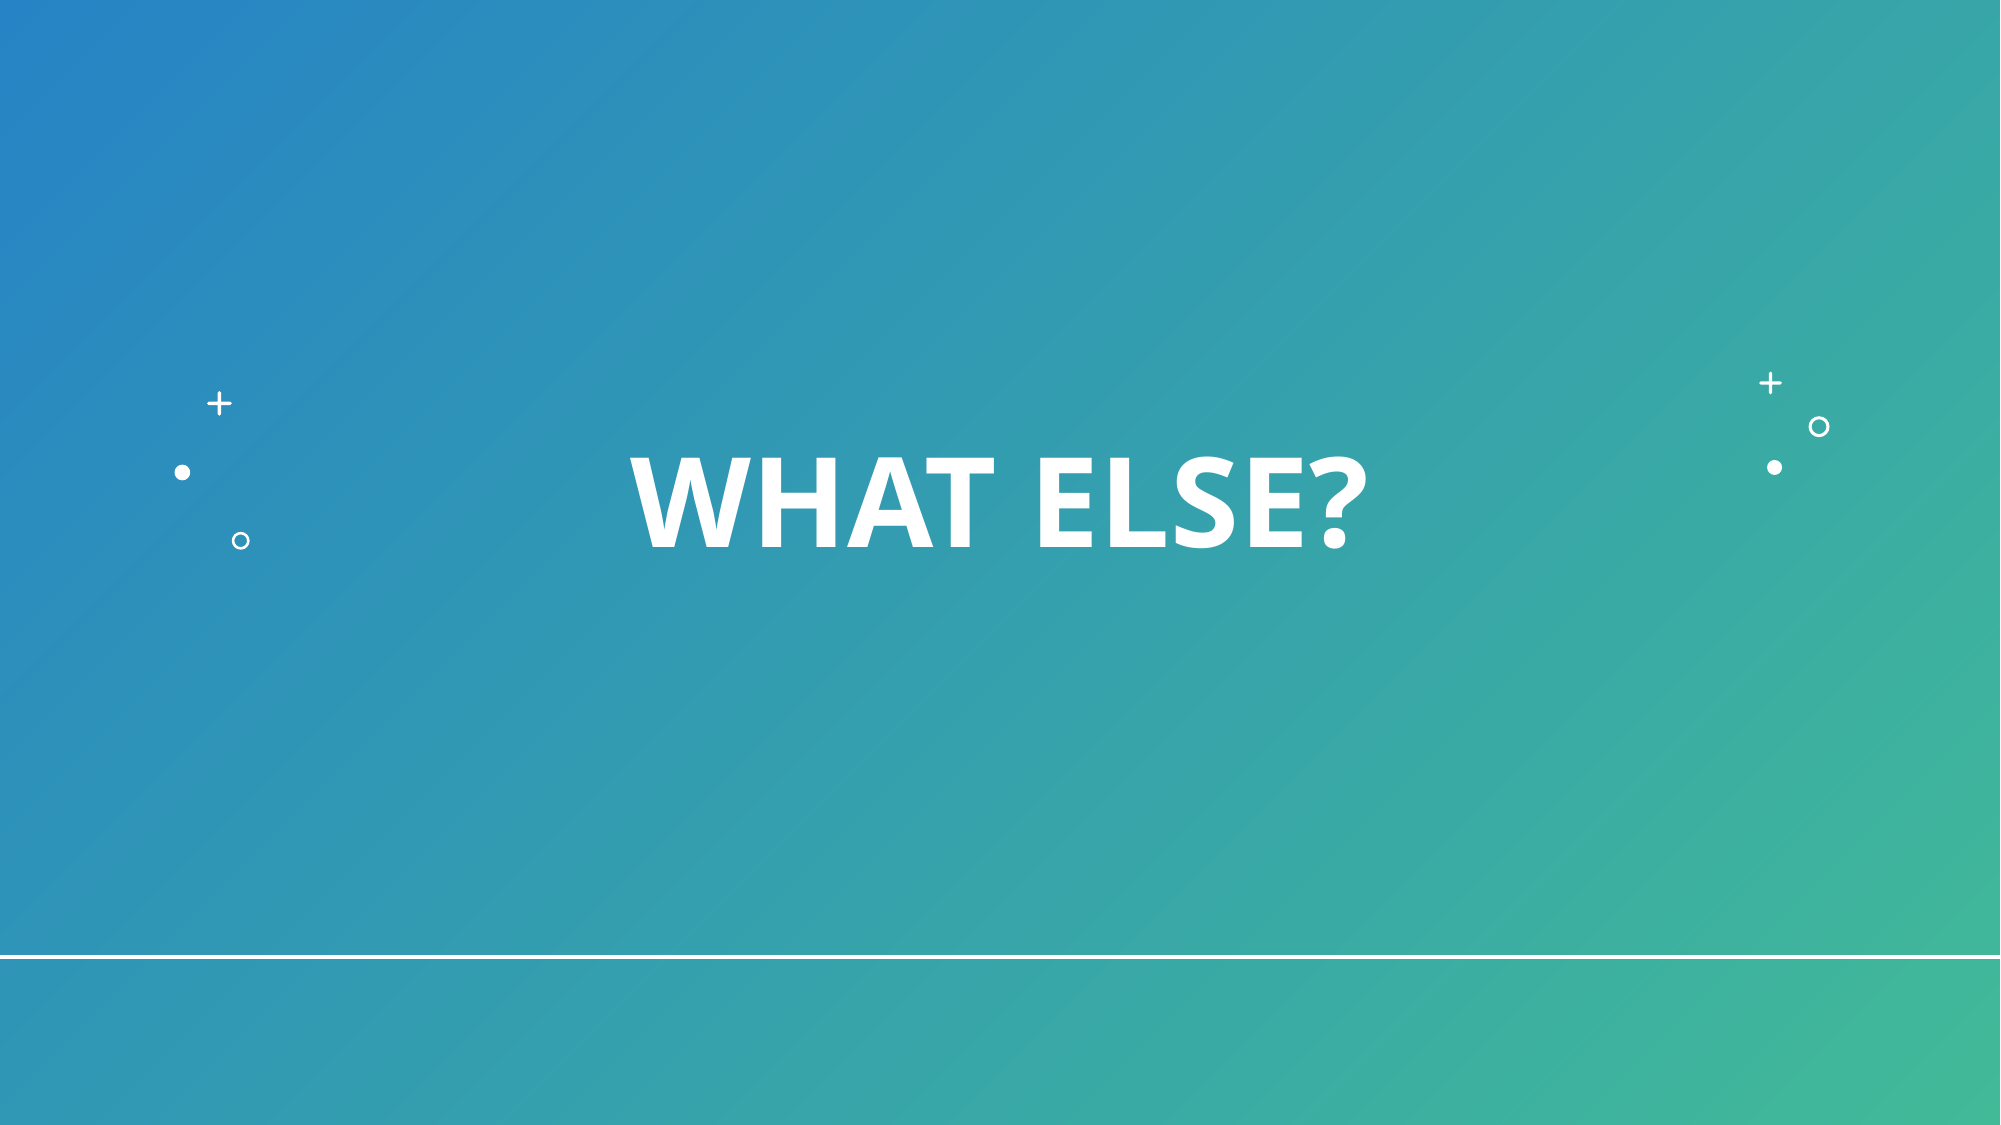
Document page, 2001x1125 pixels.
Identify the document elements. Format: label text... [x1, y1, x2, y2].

title What else? [249, 198, 1751, 582]
text_box [0, 959, 2000, 1125]
text_box [231, 531, 250, 550]
text_box [1808, 416, 1830, 438]
text_box [174, 464, 191, 481]
text_box [1759, 371, 1782, 395]
text_box [0, 0, 2000, 955]
text_box [206, 390, 232, 416]
text_box [1767, 459, 1783, 475]
